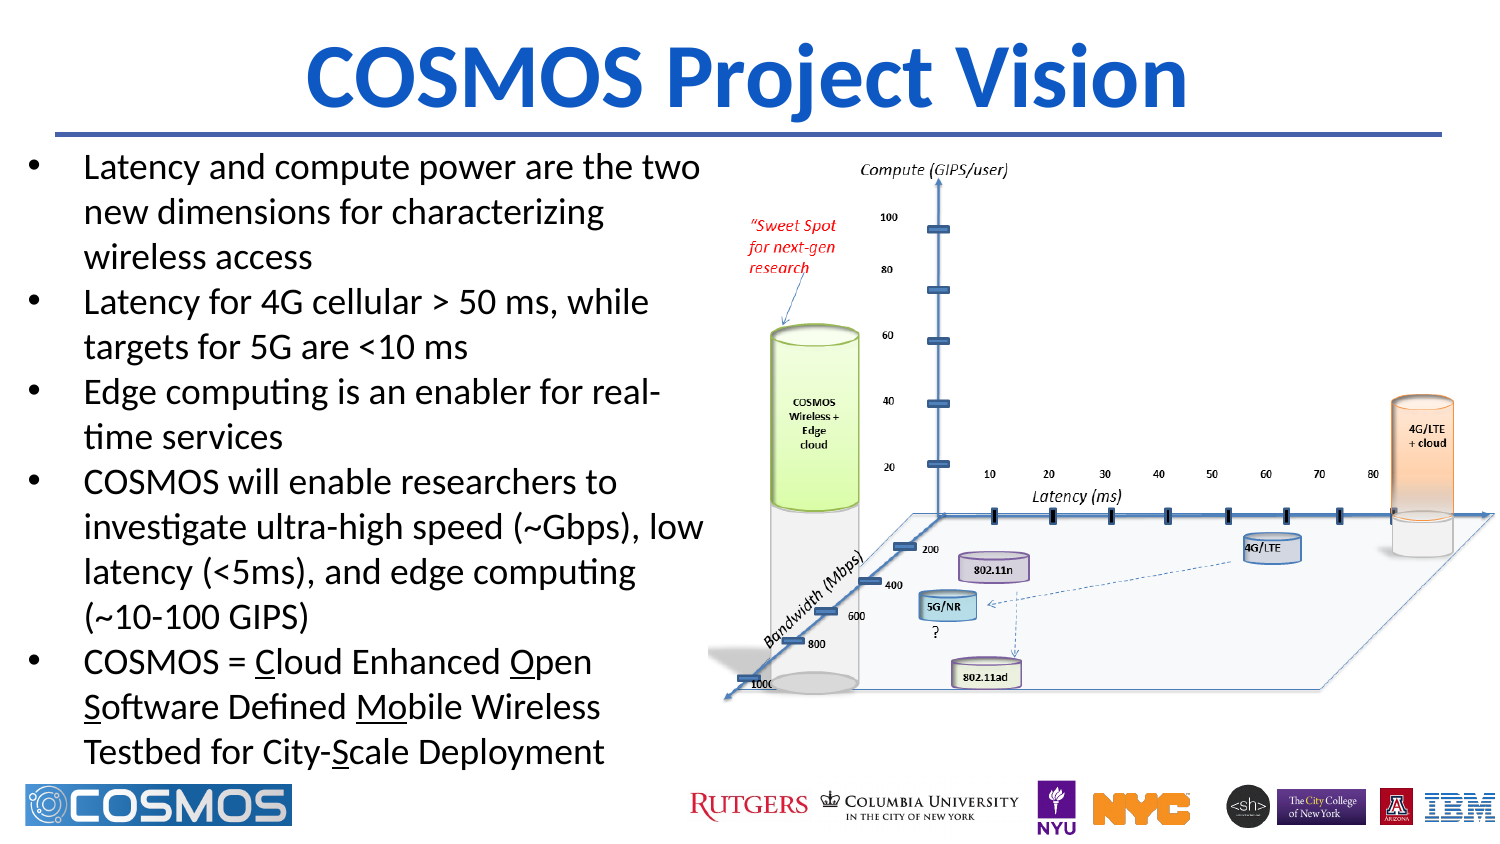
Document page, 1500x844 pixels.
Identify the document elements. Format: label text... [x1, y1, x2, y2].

picture [707, 146, 1500, 710]
text_box Latency and compute power are the two new dimensions for characterizing wireless access Latency for 4G cellular > 50 ms, while targets for 5G are <10 ms Edge computing is an enabler for real-time services COSMOS will enable researchers to investigate ultra-high speed (~Gbps), low latency (<5ms), and edge computing (~10-100 GIPS) COSMOS = Cloud Enhanced Open Software Defined Mobile Wireless Testbed for City-Scale Deployment [12, 134, 725, 760]
picture [687, 789, 812, 822]
picture [1277, 789, 1366, 825]
picture [1425, 793, 1495, 822]
picture [1224, 781, 1270, 828]
title COSMOS Project Vision [73, 0, 1424, 132]
picture [814, 771, 1213, 839]
picture [1380, 788, 1413, 825]
